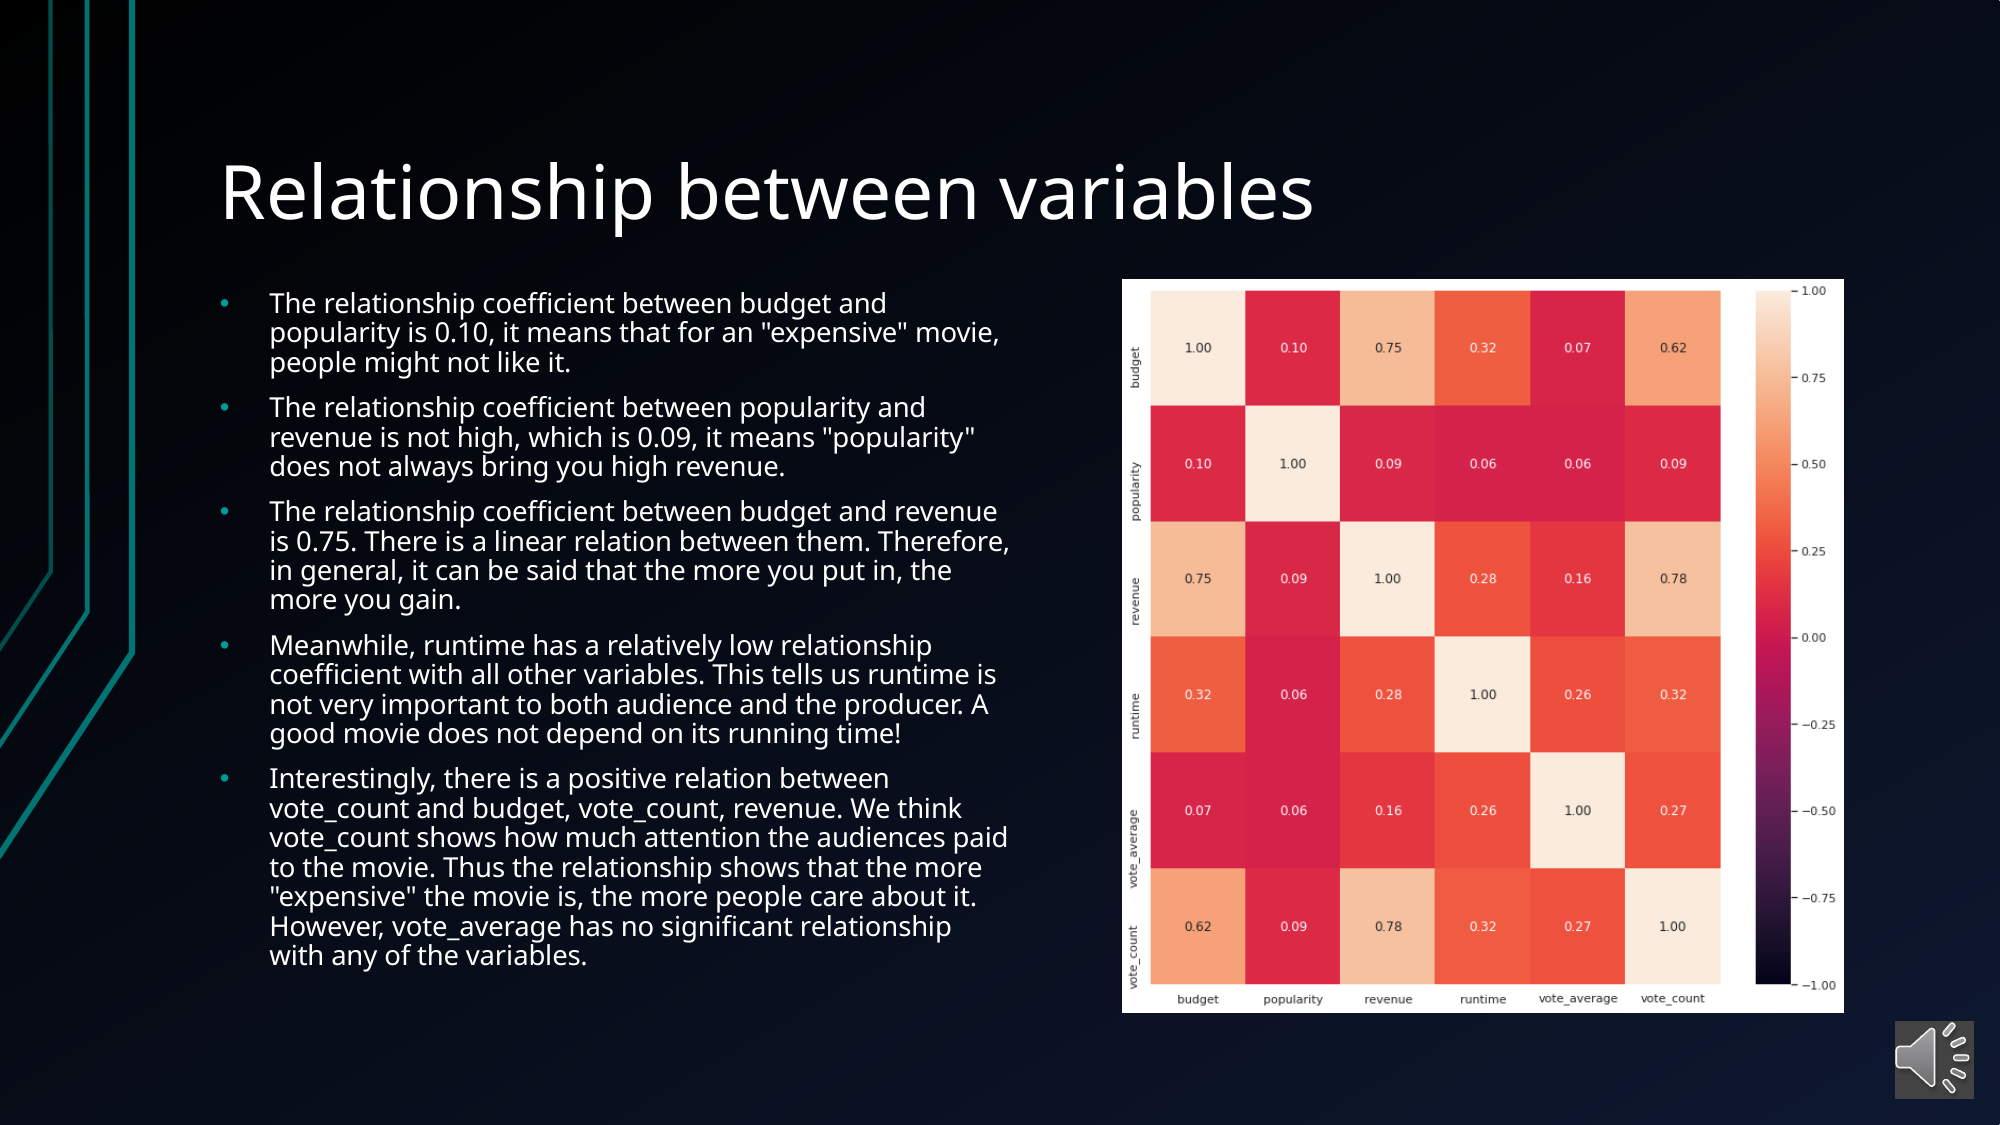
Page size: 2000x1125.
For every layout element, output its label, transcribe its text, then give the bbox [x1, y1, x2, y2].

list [1122, 279, 1844, 1013]
title Relationship between variables [199, 45, 1900, 246]
list The relationship coefficient between budget and popularity is 0.10, it means that for an "expensive" movie, people might not like it. The relationship coefficient between popularity and revenue is not high, which is 0.09, it means "popularity" does not always bring you high revenue. The relationship coefficient between budget and revenue is 0.75. There is a linear relation between them. Therefore, in general, it can be said that the more you put in, the more you gain. Meanwhile, runtime has a relatively low relationship coefficient with all other variables. This tells us runtime is not very important to both audience and the producer. A good movie does not depend on its running time! Interestingly, there is a positive relation between vote_count and budget, vote_count, revenue. We think vote_count shows how much attention the audiences paid to the movie. Thus the relationship shows that the more "expensive" the movie is, the more people care about it. However, vote_average has no significant relationship with any of the variables. [199, 279, 1033, 1013]
picture [1894, 1019, 1975, 1101]
